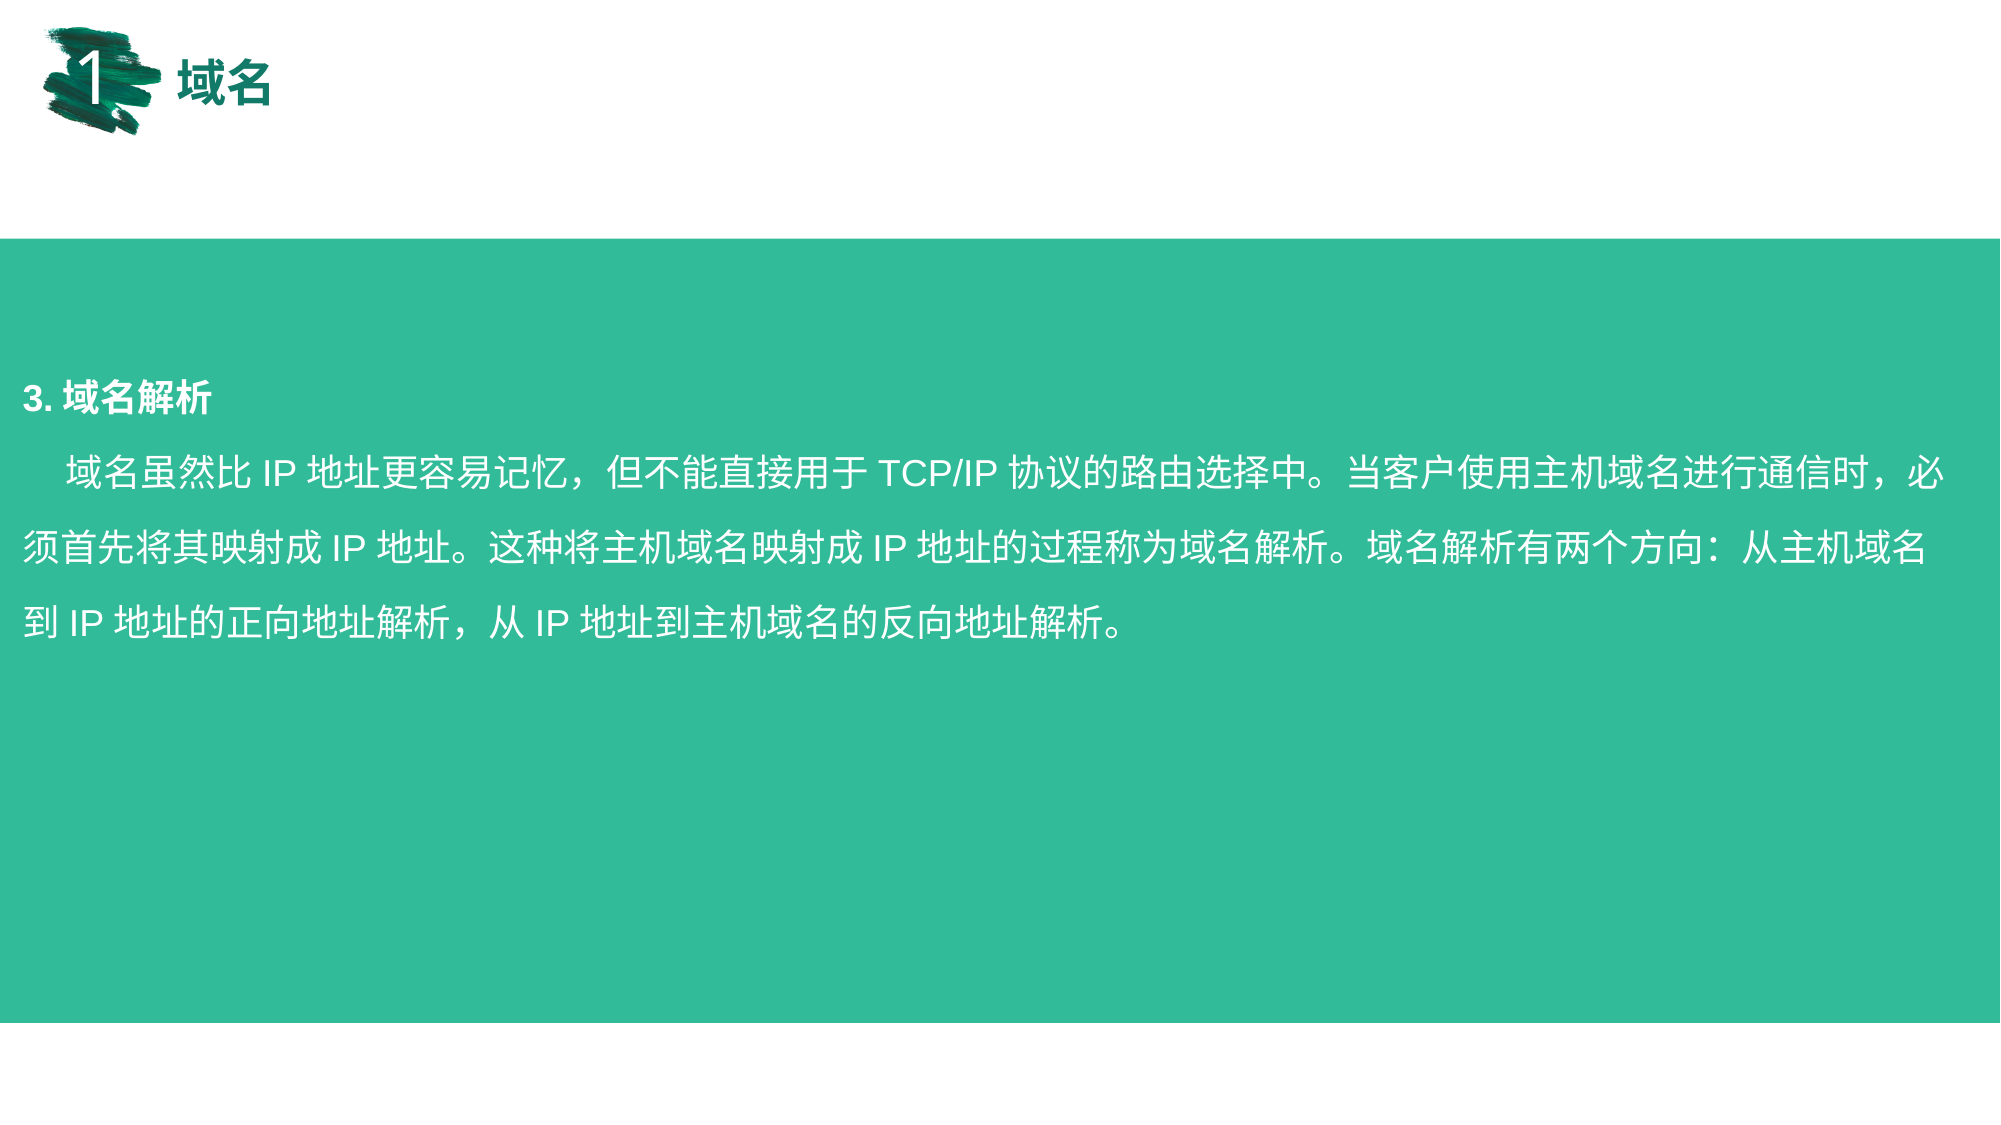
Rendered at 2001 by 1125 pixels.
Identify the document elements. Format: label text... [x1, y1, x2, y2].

text_box [0, 238, 2000, 1023]
picture [42, 25, 163, 136]
text_box 域名 [168, 43, 564, 119]
text_box 3.域名解析 域名虽然比IP地址更容易记忆，但不能直接用于TCP/IP协议的路由选择中。当客户使用主机域名进行通信时，必须首先将其映射成IP地址。这种将主机域名映射成IP地址的过程称为域名解析。域名解析有两个方向：从主机域名到IP地址的正向地址解析，从IP地址到主机域名的反向地址解析。 [7, 344, 1977, 727]
